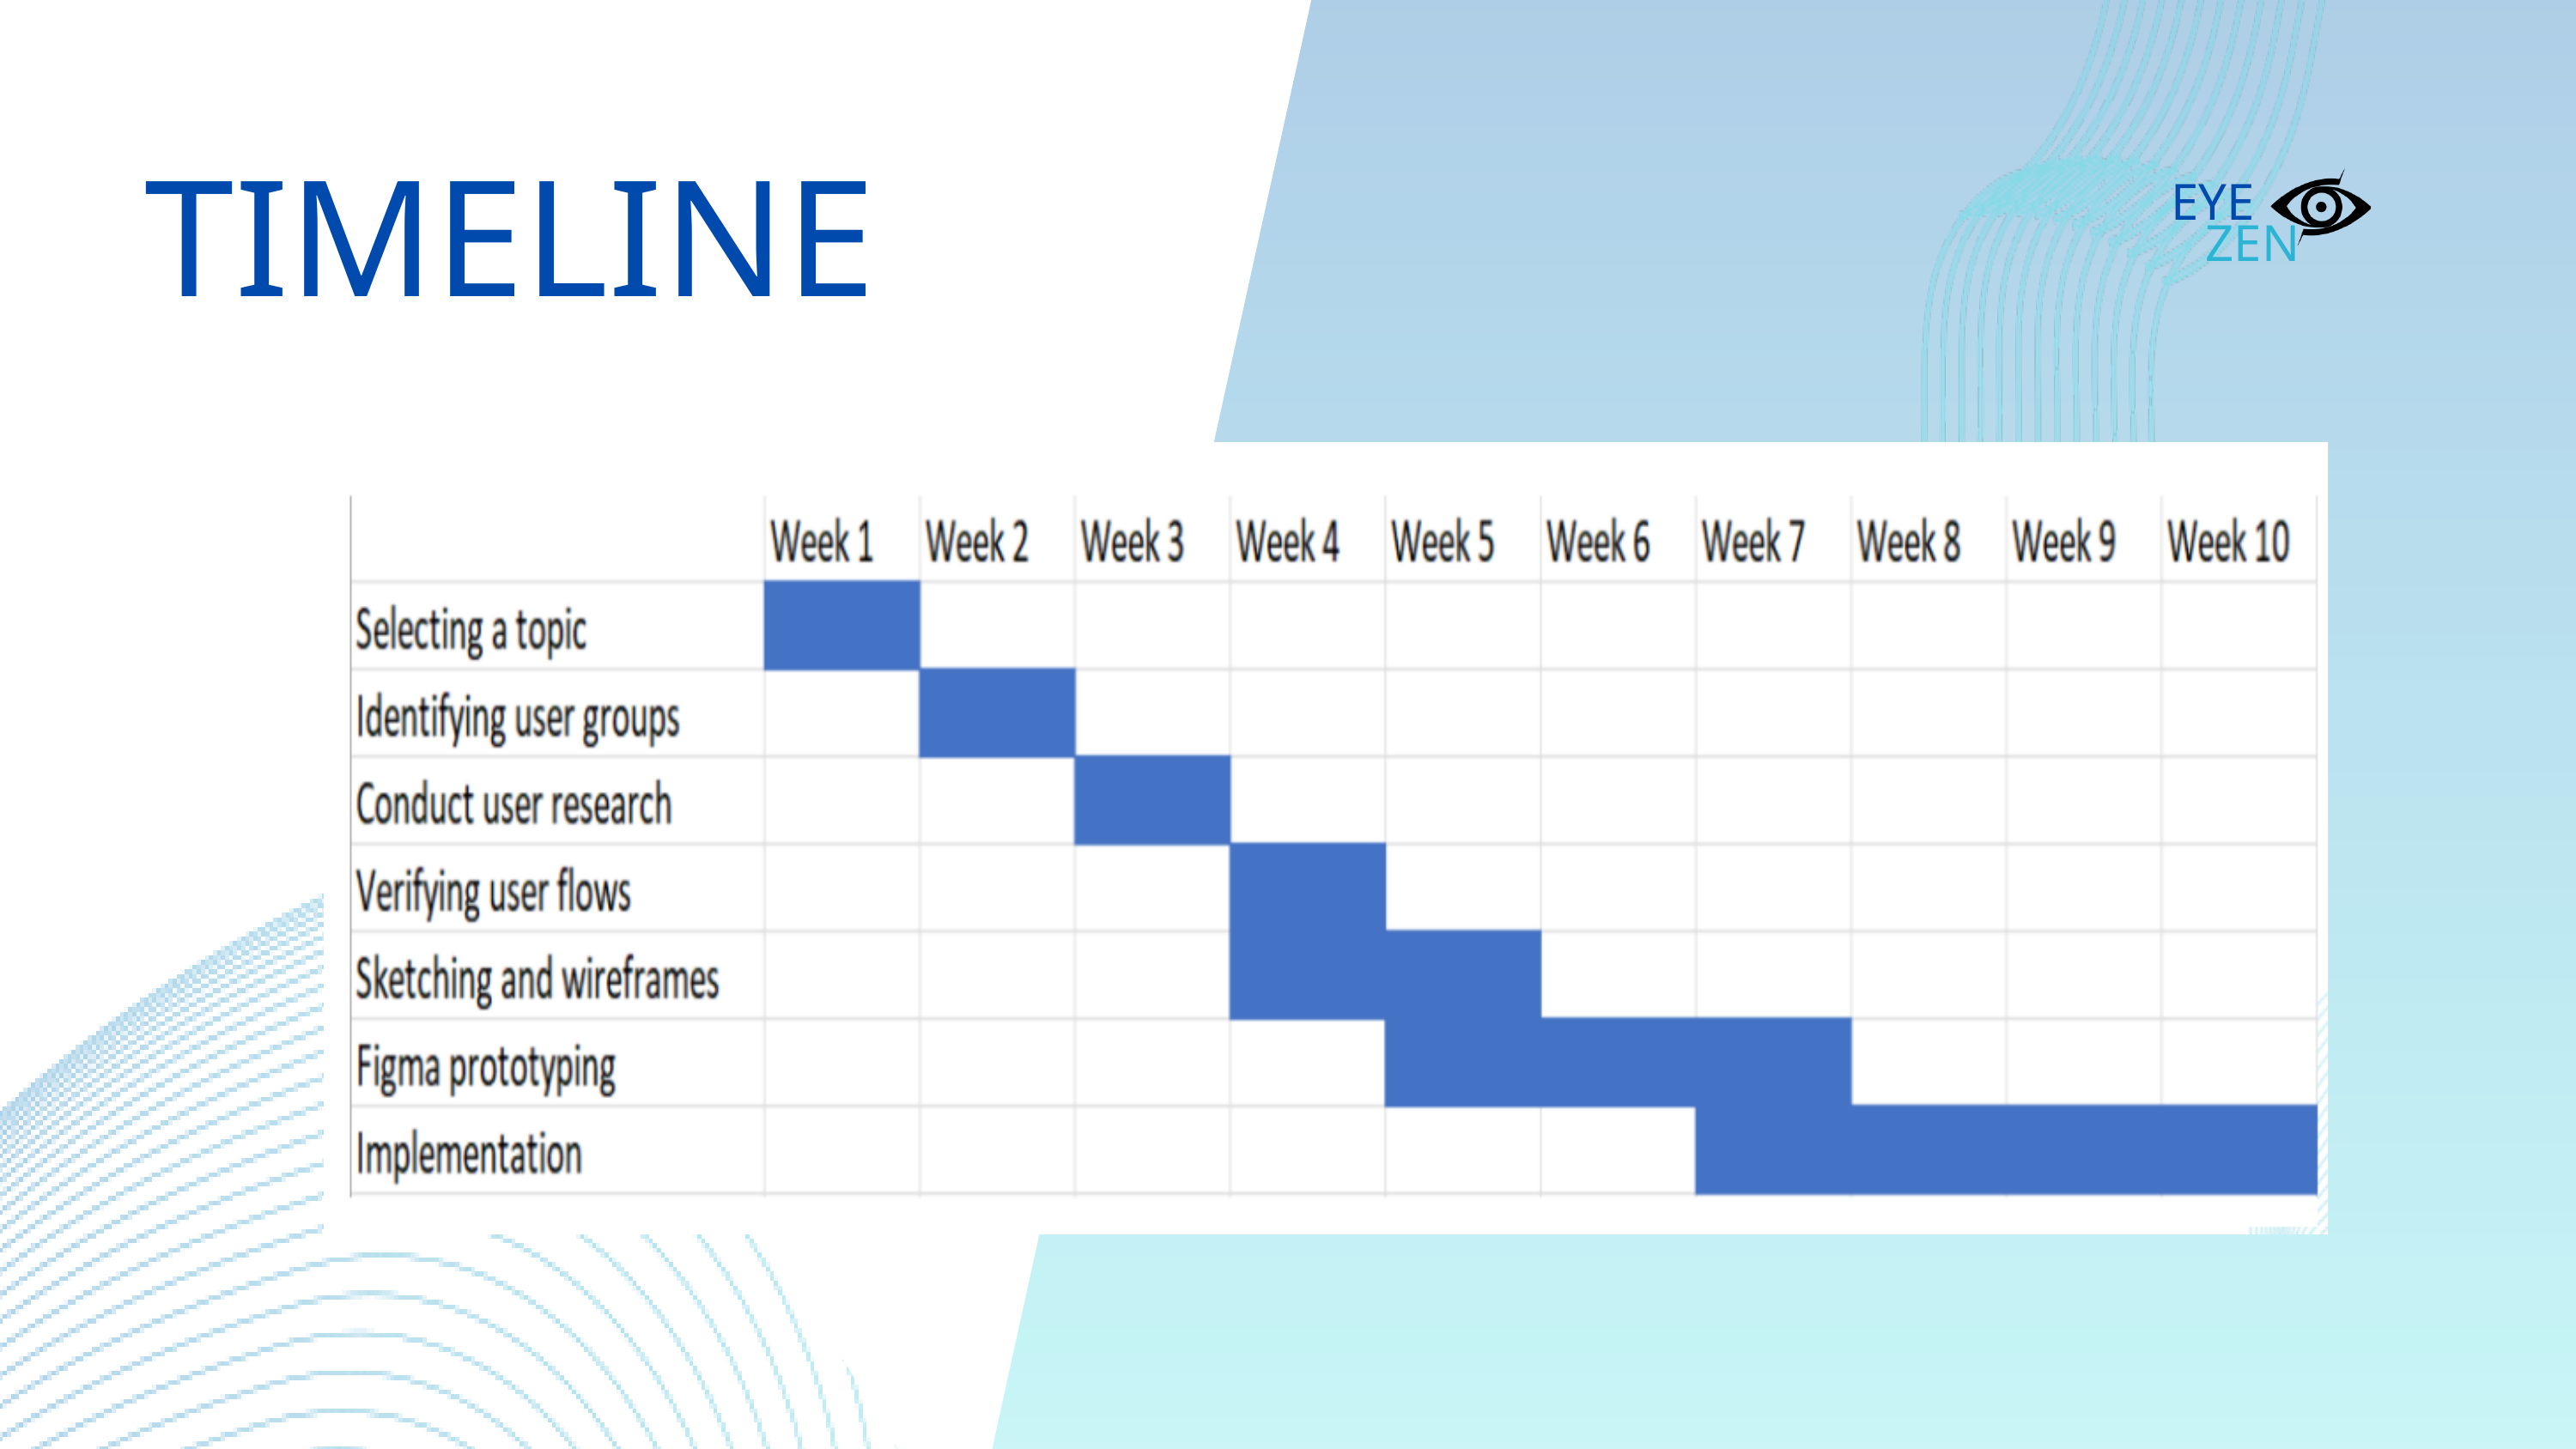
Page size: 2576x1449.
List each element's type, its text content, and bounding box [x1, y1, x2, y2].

text_box [1213, 329, 1508, 442]
text_box [1274, 0, 1449, 167]
text_box [0, 875, 898, 1449]
text_box [1412, 0, 2576, 1094]
text_box TIMELINE [144, 167, 2274, 329]
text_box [2170, 167, 2372, 276]
text_box [324, 442, 2329, 1234]
text_box [992, 1040, 2576, 1449]
